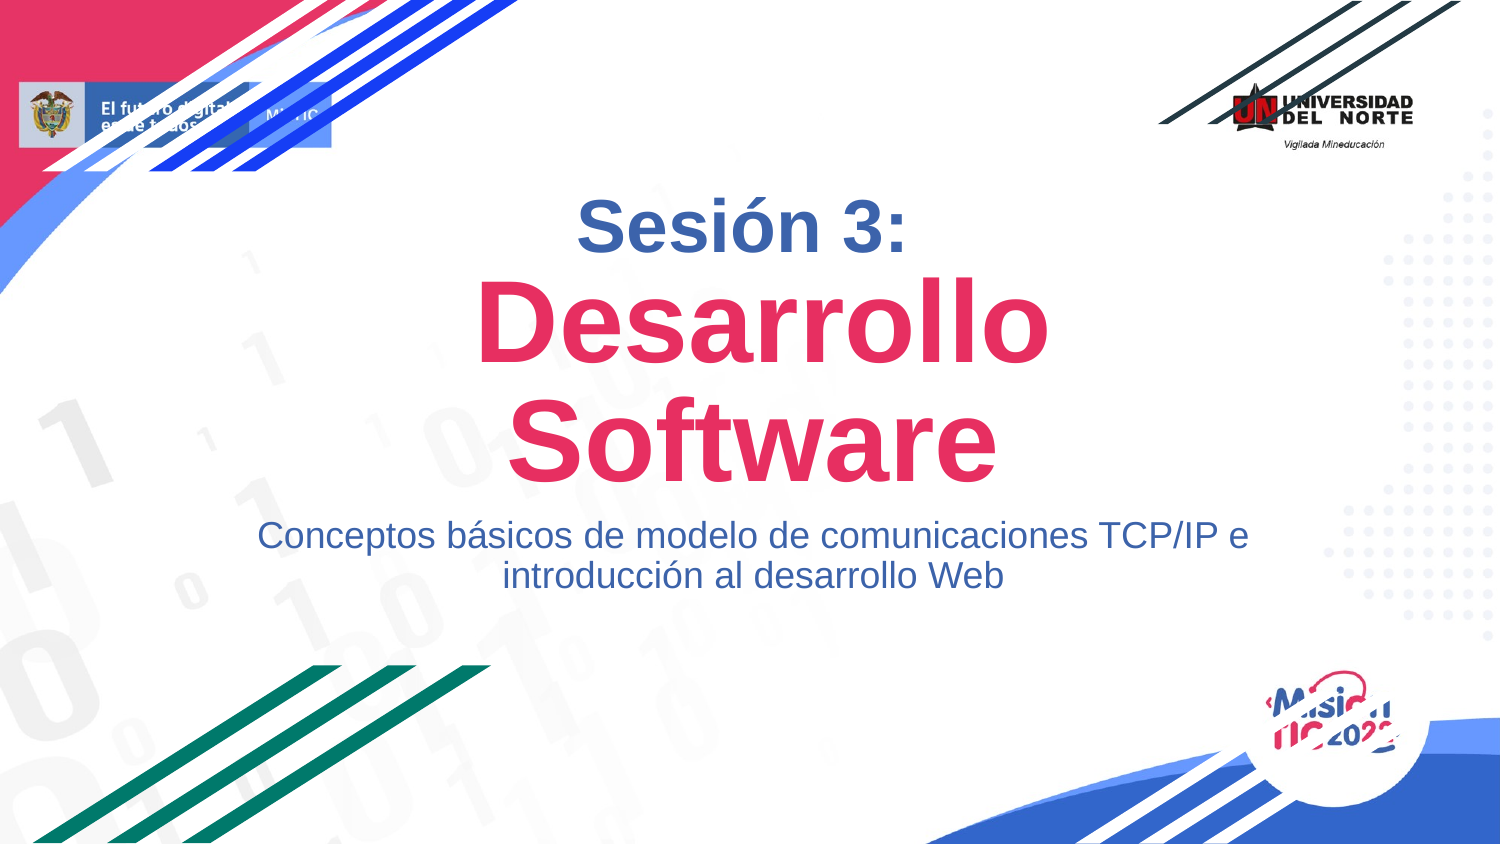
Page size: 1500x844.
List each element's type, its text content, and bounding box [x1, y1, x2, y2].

title Sesión 3: Desarrollo Software [210, 178, 1297, 500]
subtitle Conceptos básicos de modelo de comunicaciones TCP/IP e introducción al desarrollo Web [180, 500, 1327, 664]
picture [0, 0, 1500, 844]
